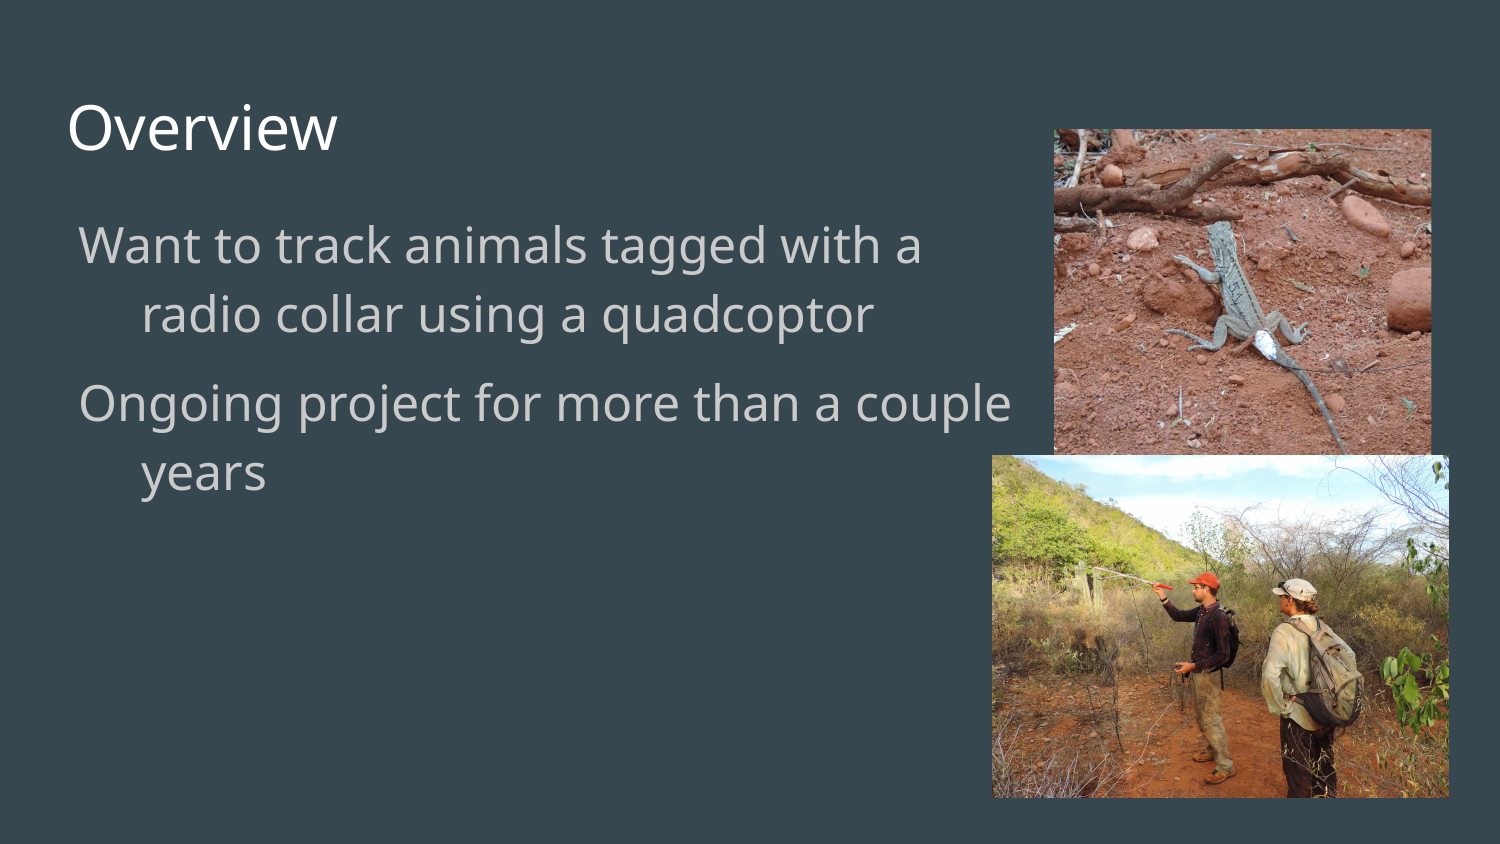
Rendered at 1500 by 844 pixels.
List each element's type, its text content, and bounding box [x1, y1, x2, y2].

picture [992, 129, 1450, 799]
list Want to track animals tagged with a radio collar using a quadcoptor Ongoing project for more than a couple years [51, 189, 1048, 750]
title Overview [51, 72, 1449, 167]
